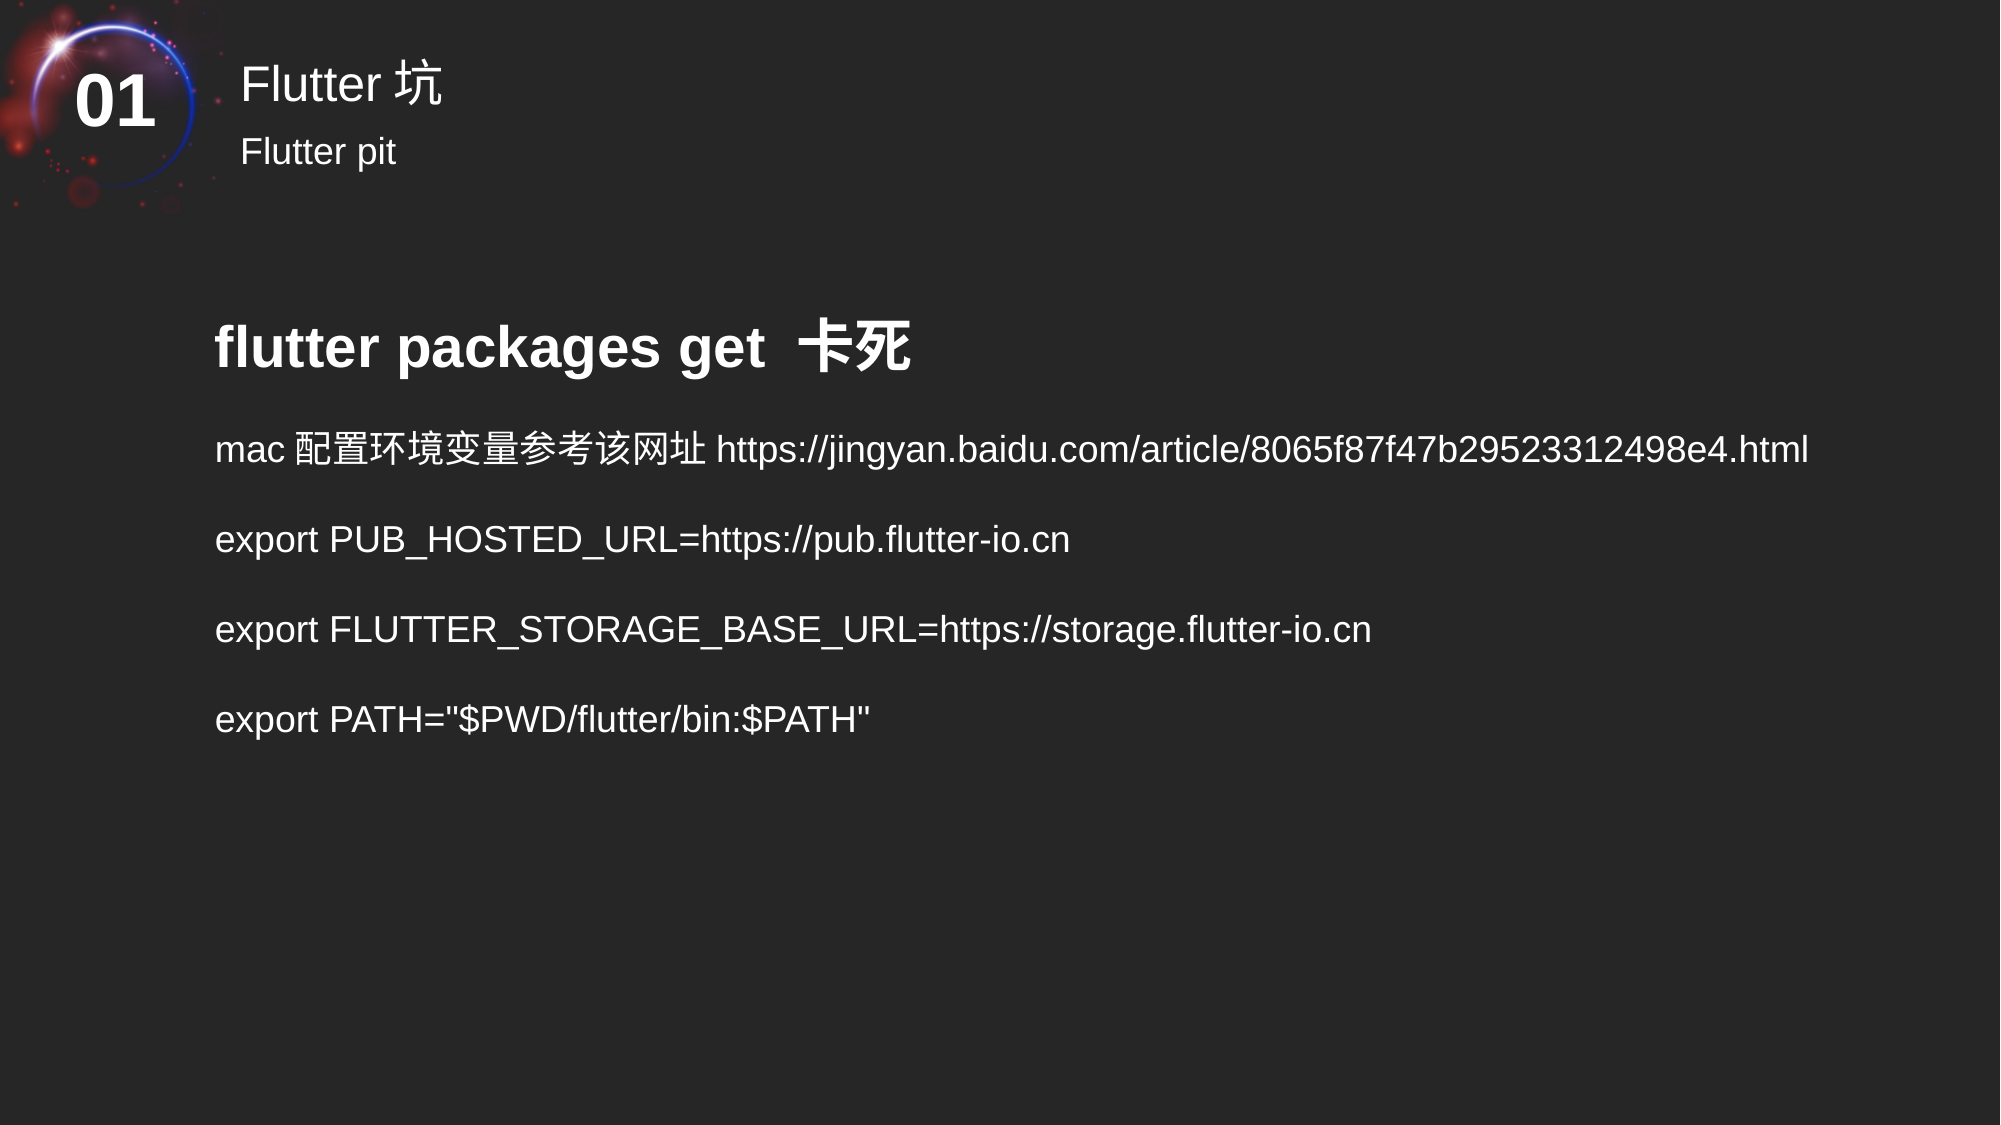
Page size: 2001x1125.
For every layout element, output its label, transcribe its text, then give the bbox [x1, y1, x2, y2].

text_box Flutter pit [226, 119, 821, 180]
text_box flutter packages get 卡死 [199, 301, 964, 387]
text_box mac配置环境变量参考该网址https://jingyan.baidu.com/article/8065f87f47b29523312498e4.html export PUB_HOSTED_URL=https://pub.flutter-io.cn export FLUTTER_STORAGE_BASE_URL=https://storage.flutter-io.cn export PATH="$PWD/flutter/bin:$PATH" [200, 417, 1828, 748]
picture [0, 0, 226, 213]
text_box Flutter坑 [226, 43, 490, 119]
